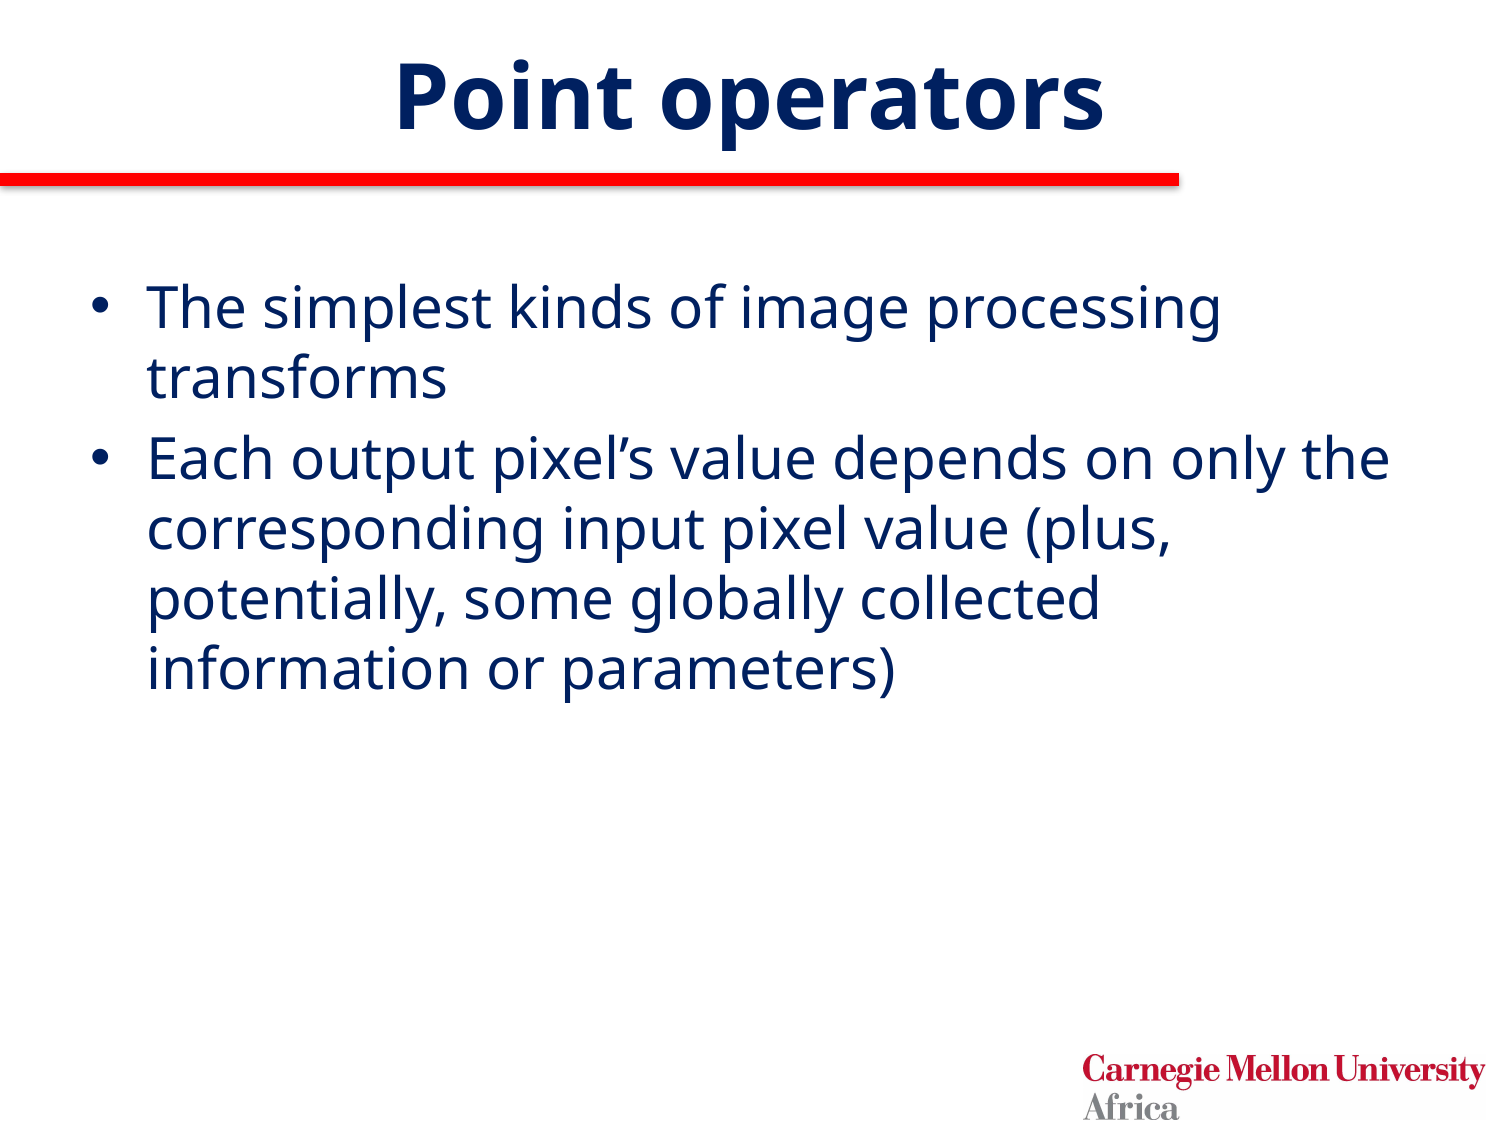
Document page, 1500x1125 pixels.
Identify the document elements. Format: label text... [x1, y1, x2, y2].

title Point operators [75, 0, 1425, 187]
list The simplest kinds of image processing transforms Each output pixel’s value depends on only the corresponding input pixel value (plus, potentially, some globally collected information or parameters) [75, 262, 1425, 1005]
picture [1083, 1054, 1486, 1120]
